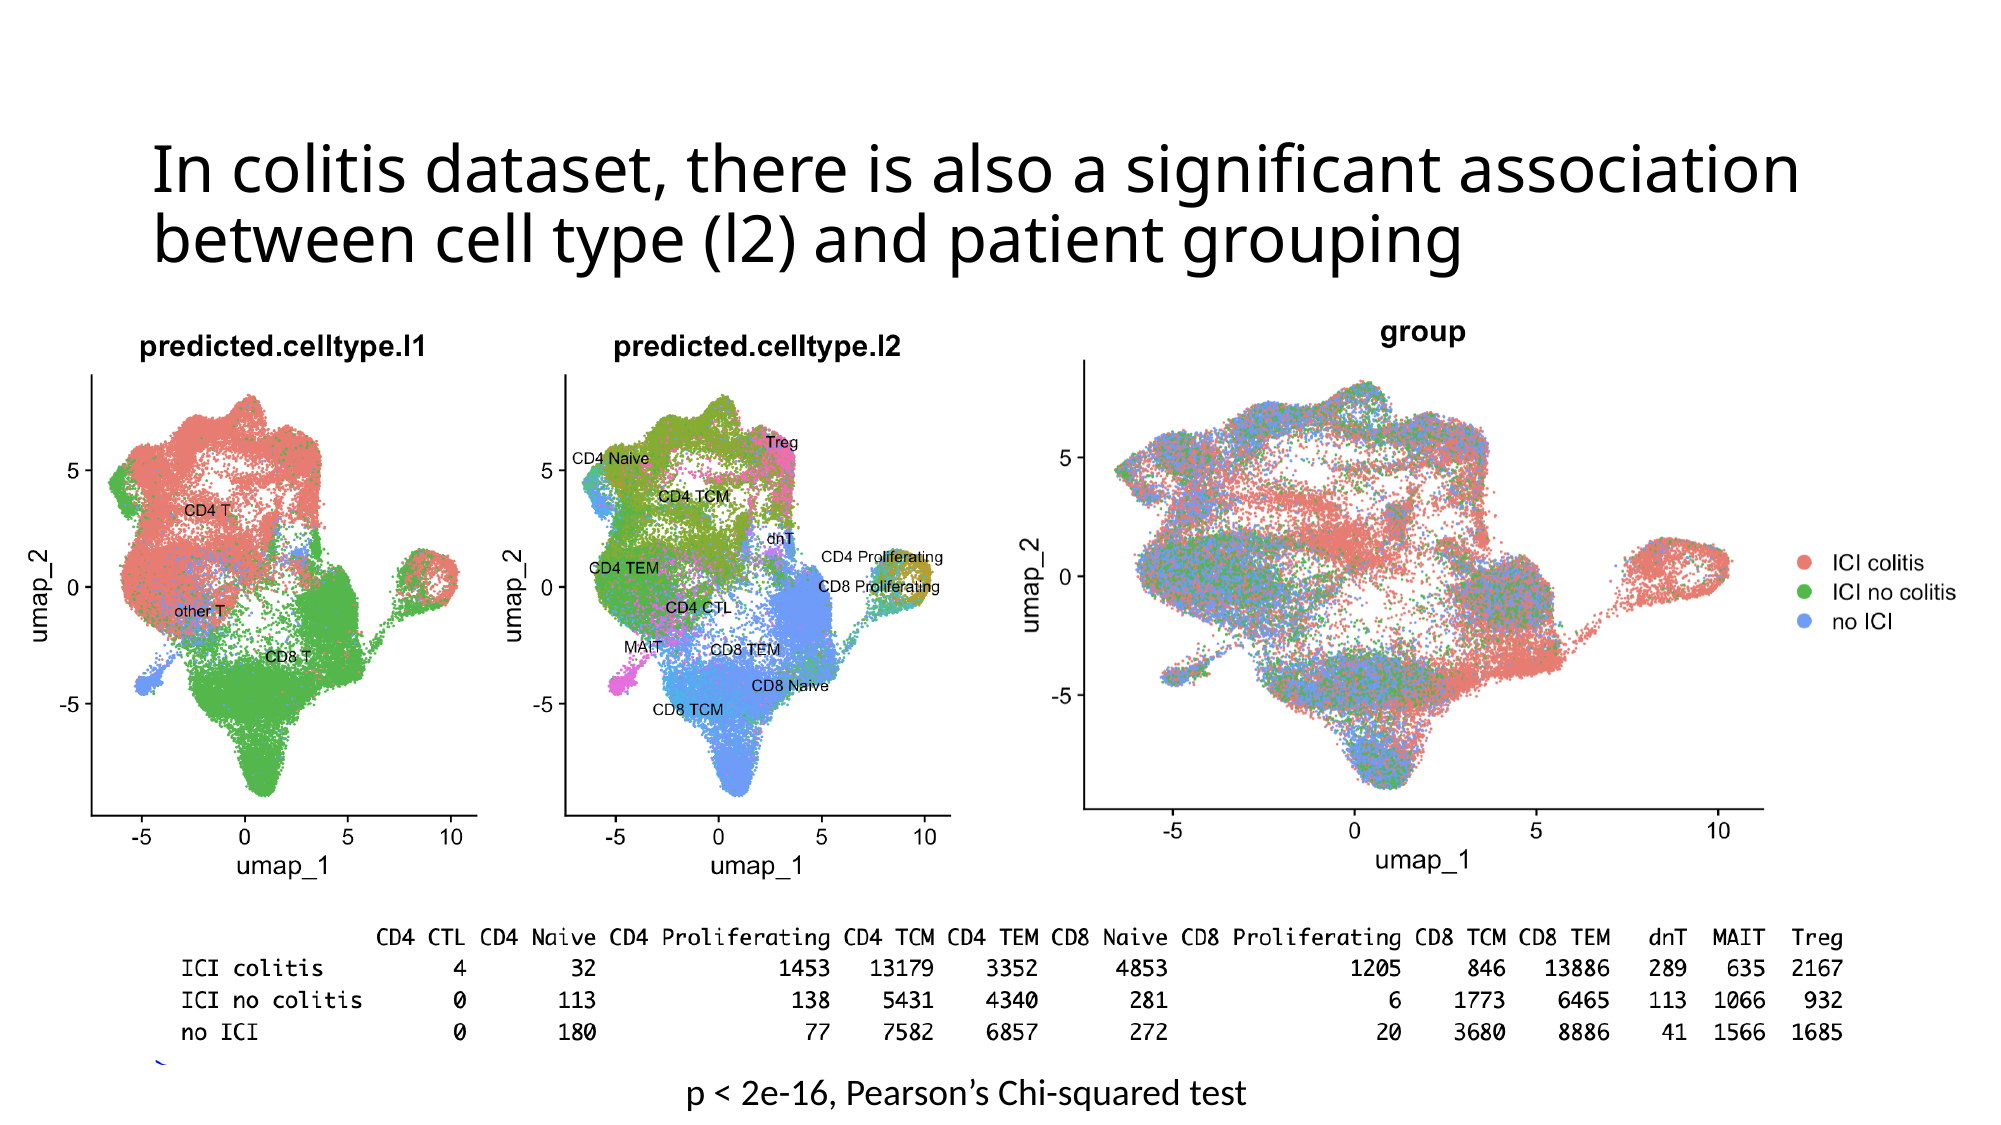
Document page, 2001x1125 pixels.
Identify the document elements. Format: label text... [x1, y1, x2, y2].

picture [0, 298, 1978, 1065]
title In colitis dataset, there is also a significant association between cell type (l2) and patient grouping [137, 97, 1863, 298]
text_box p < 2e-16, Pearson’s Chi-squared test [670, 1065, 1263, 1121]
